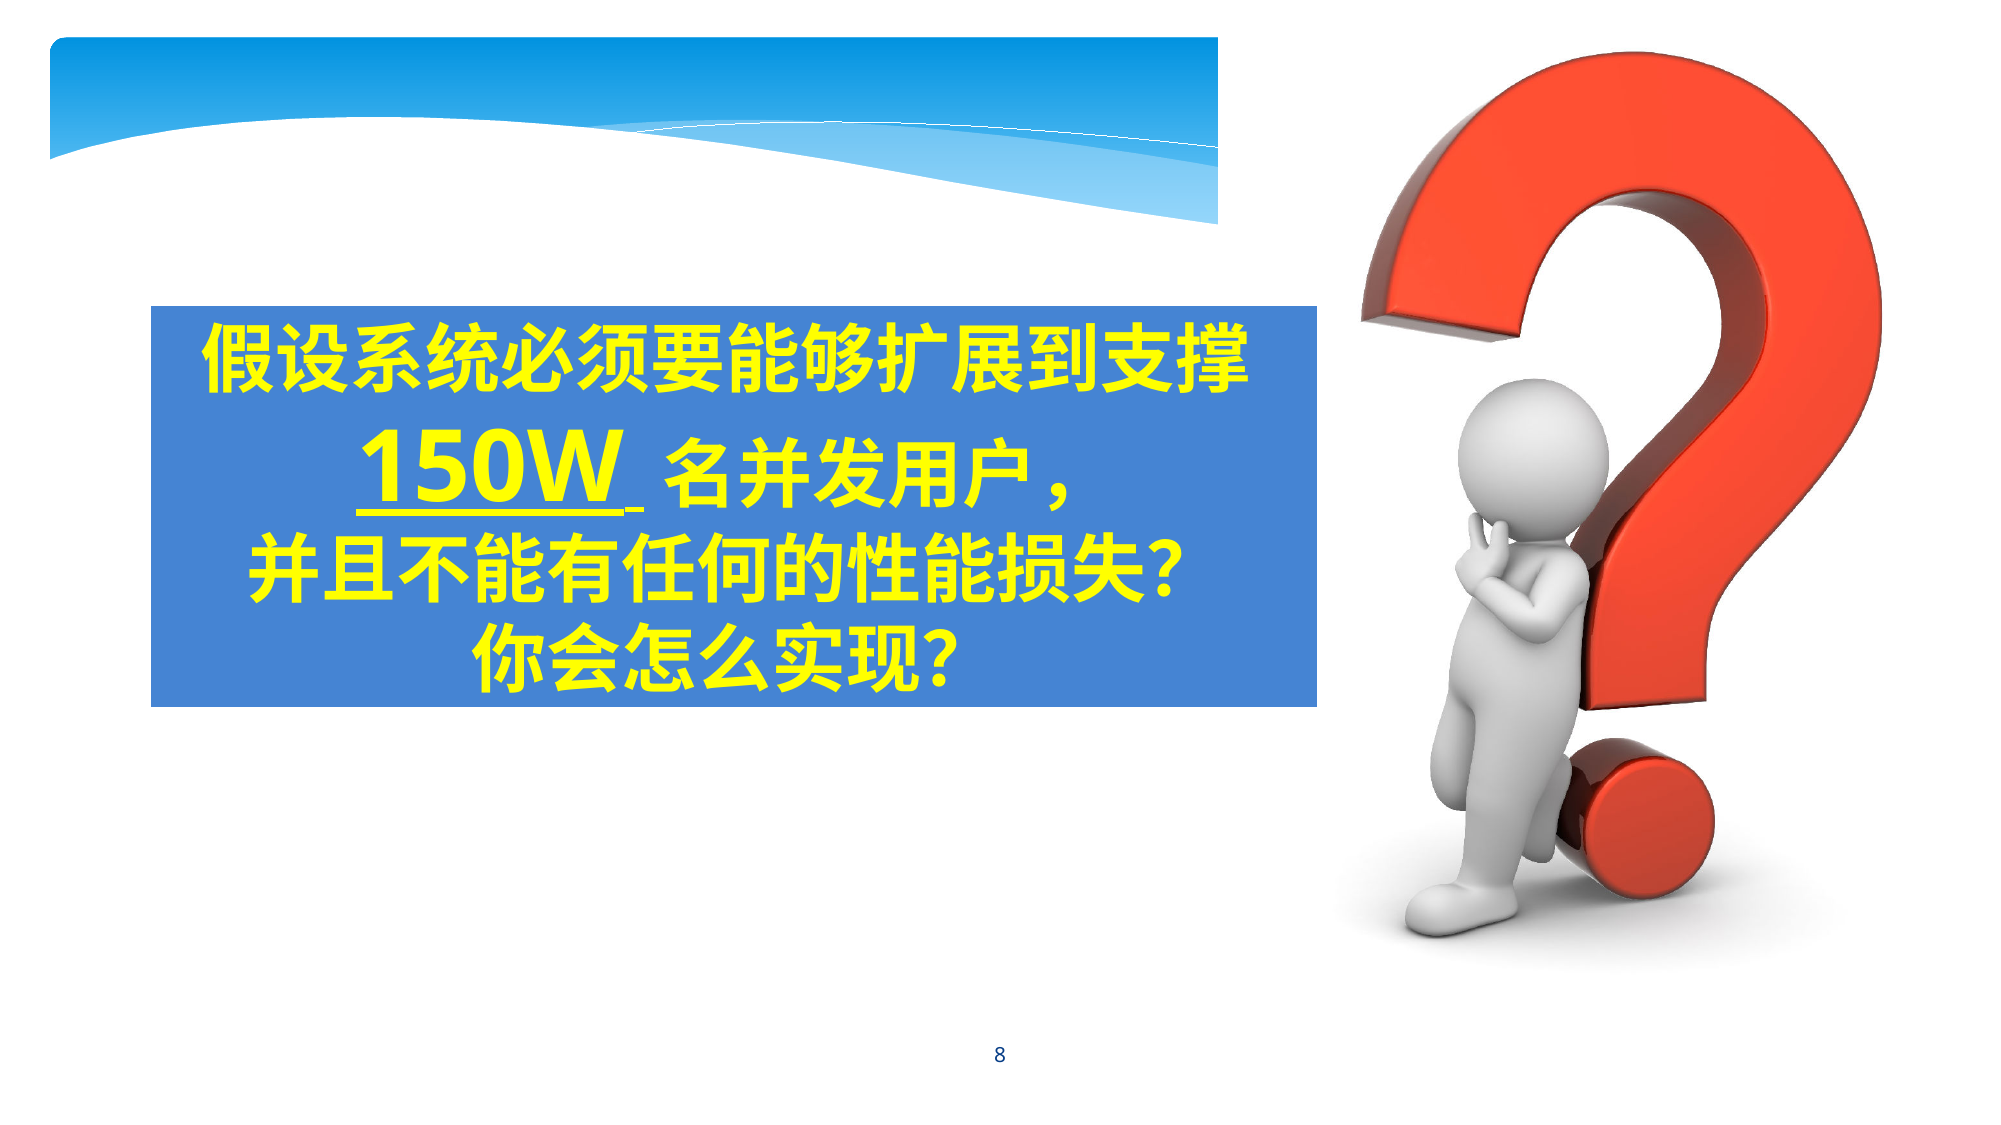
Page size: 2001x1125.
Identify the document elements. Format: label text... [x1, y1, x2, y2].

text_box 假设系统必须要能够扩展到支撑 150W 名并发用户， 并且不能有任何的性能损失？ 你会怎么实现？ [147, 302, 1212, 711]
picture [1218, 6, 1992, 1038]
slide_number 8 [872, 1025, 1128, 1086]
